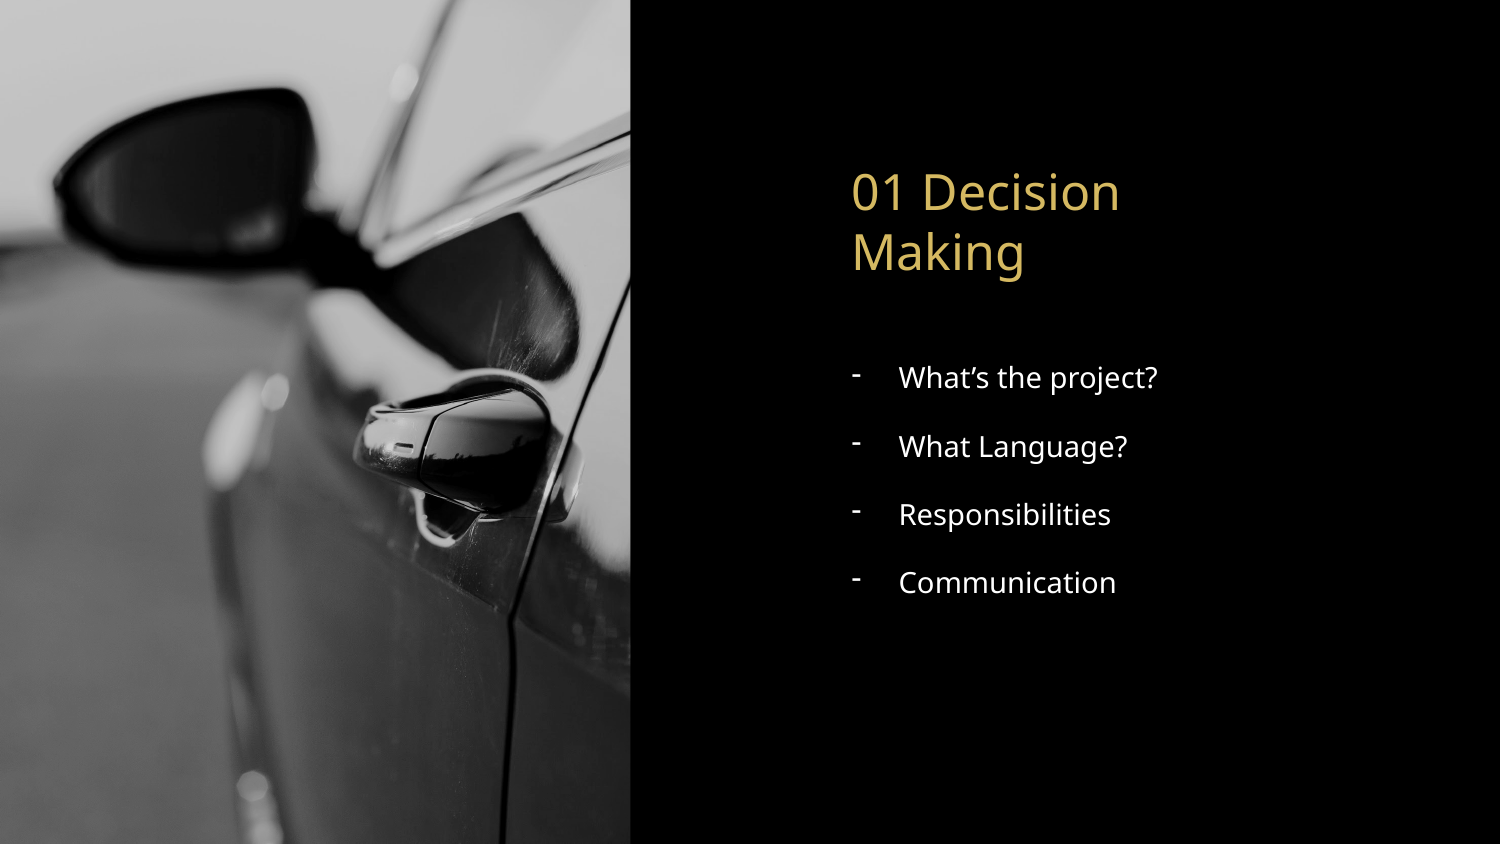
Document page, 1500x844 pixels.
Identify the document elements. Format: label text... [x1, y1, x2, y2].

list What’s the project? What Language? Responsibilities Communication [836, 344, 1298, 632]
title 01 Decision Making [836, 212, 1298, 296]
picture [0, 0, 631, 844]
